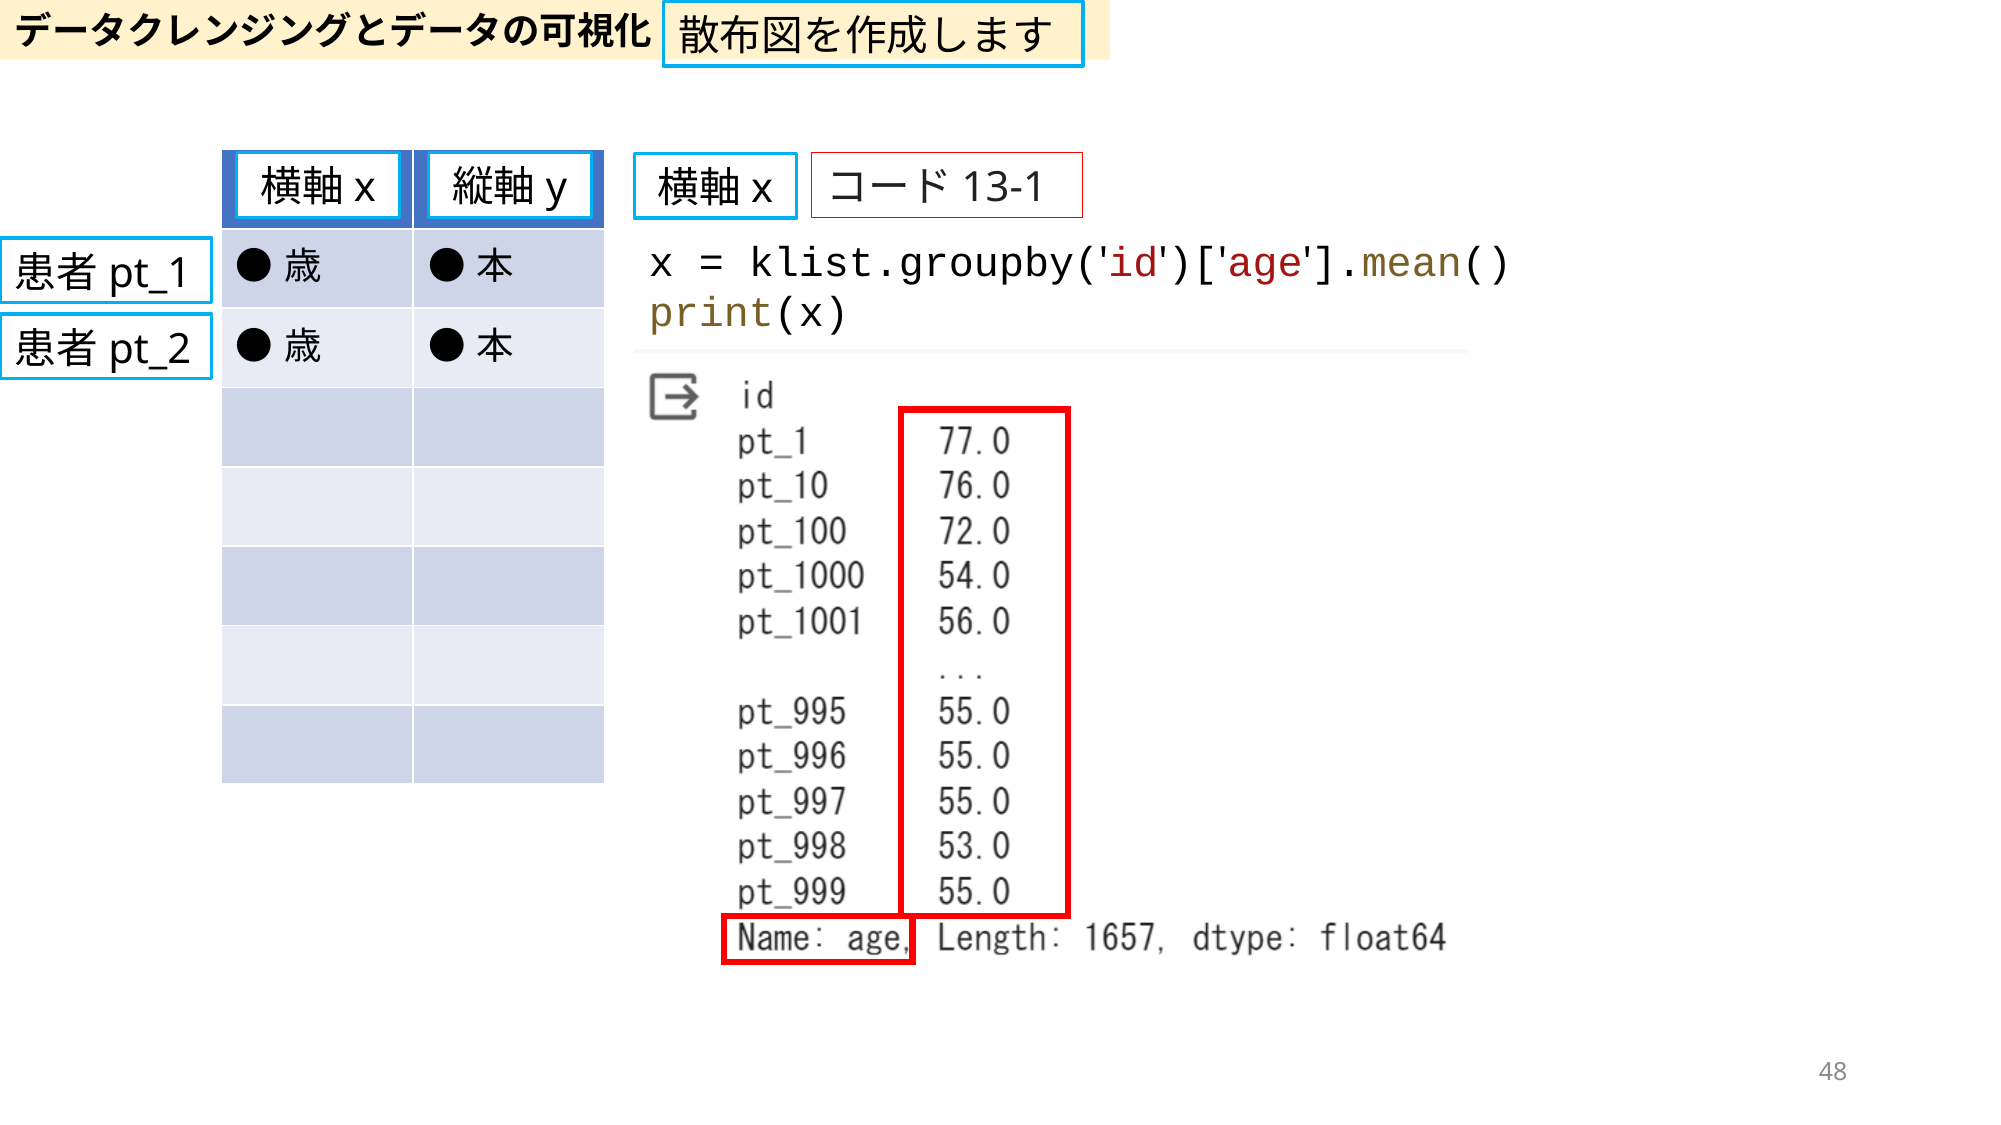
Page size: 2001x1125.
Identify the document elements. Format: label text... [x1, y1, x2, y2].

table_cell [414, 626, 604, 704]
text_box コード13-1 [811, 152, 1083, 218]
table_cell [414, 468, 604, 545]
text_box 横軸x [236, 152, 400, 218]
table_cell [222, 468, 412, 545]
table_cell [222, 388, 412, 466]
table_cell [414, 547, 604, 625]
table_cell ●本 [414, 309, 604, 387]
text_box 縦軸y [428, 152, 592, 218]
table_cell [222, 547, 412, 625]
table_cell [222, 706, 412, 783]
table_cell [414, 388, 604, 466]
table_cell ●歳 [222, 309, 412, 387]
text_box 散布図を作成します [663, 1, 1083, 67]
text_box データクレンジングとデータの可視化 [0, 0, 1110, 60]
table_header [414, 150, 604, 228]
picture [633, 349, 1468, 970]
table_cell [222, 626, 412, 704]
table_cell [414, 706, 604, 783]
table_header [222, 150, 412, 228]
slide_number 48 [1412, 1042, 1863, 1103]
table_cell ●歳 [222, 230, 412, 307]
text_box 横軸x [634, 153, 797, 219]
text_box 患者pt_2 [0, 313, 212, 379]
text_box 患者pt_1 [0, 237, 212, 303]
text_box x = klist.groupby('id')['age'].mean() print(x) [634, 227, 1752, 343]
table_cell ●本 [414, 230, 604, 307]
